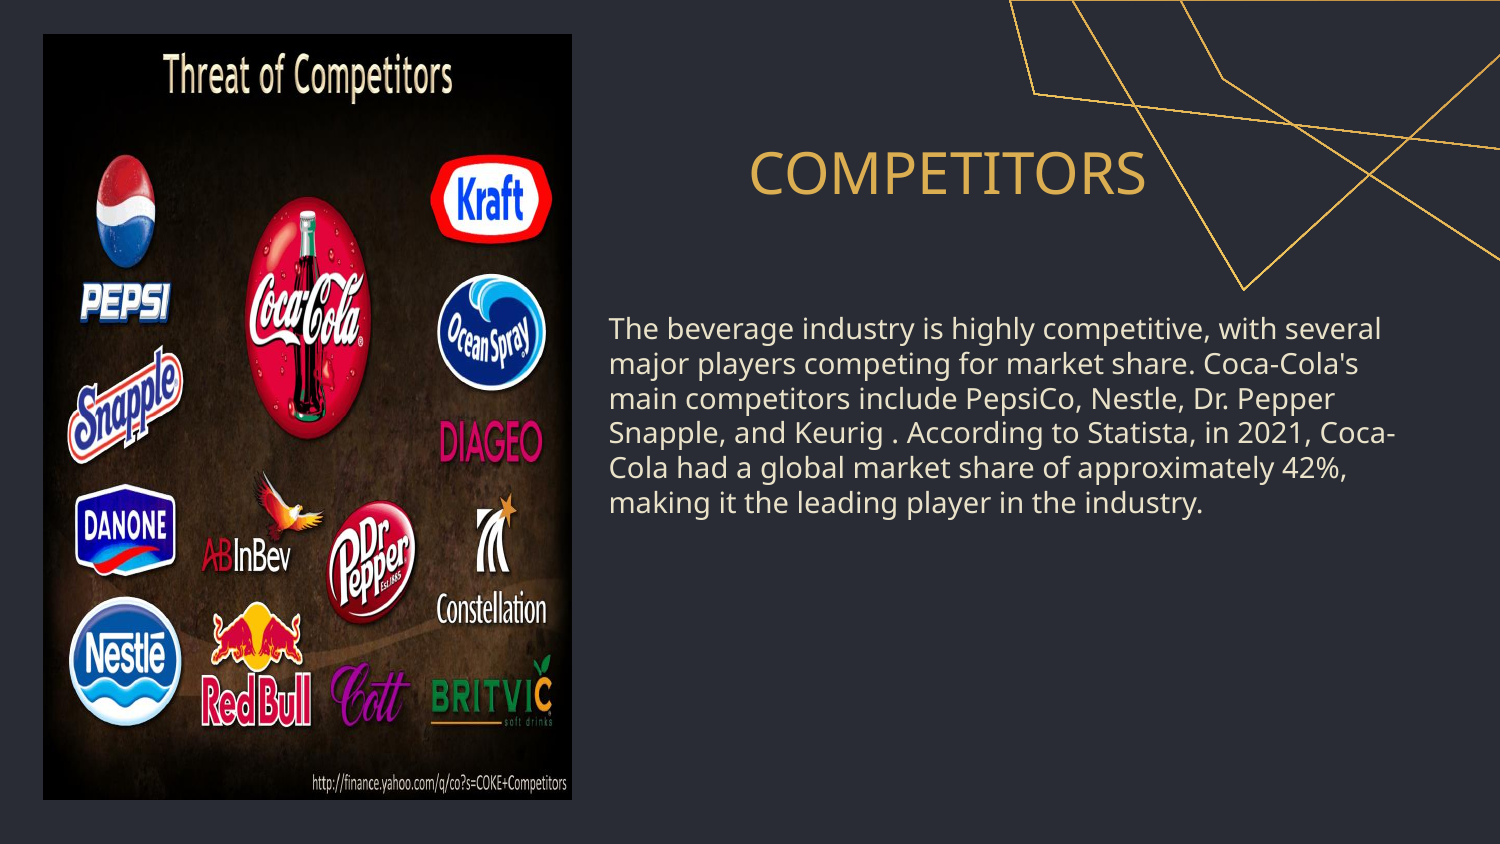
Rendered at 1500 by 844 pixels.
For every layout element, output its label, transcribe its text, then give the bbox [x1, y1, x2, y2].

subtitle The beverage industry is highly competitive, with several major players competing for market share. Coca-Cola's main competitors include PepsiCo, Nestle, Dr. Pepper Snapple, and Keurig . According to Statista, in 2021, Coca-Cola had a global market share of approximately 42%, making it the leading player in the industry. [593, 294, 1439, 514]
picture [43, 34, 572, 800]
title COMPETITORS [718, 170, 1276, 242]
